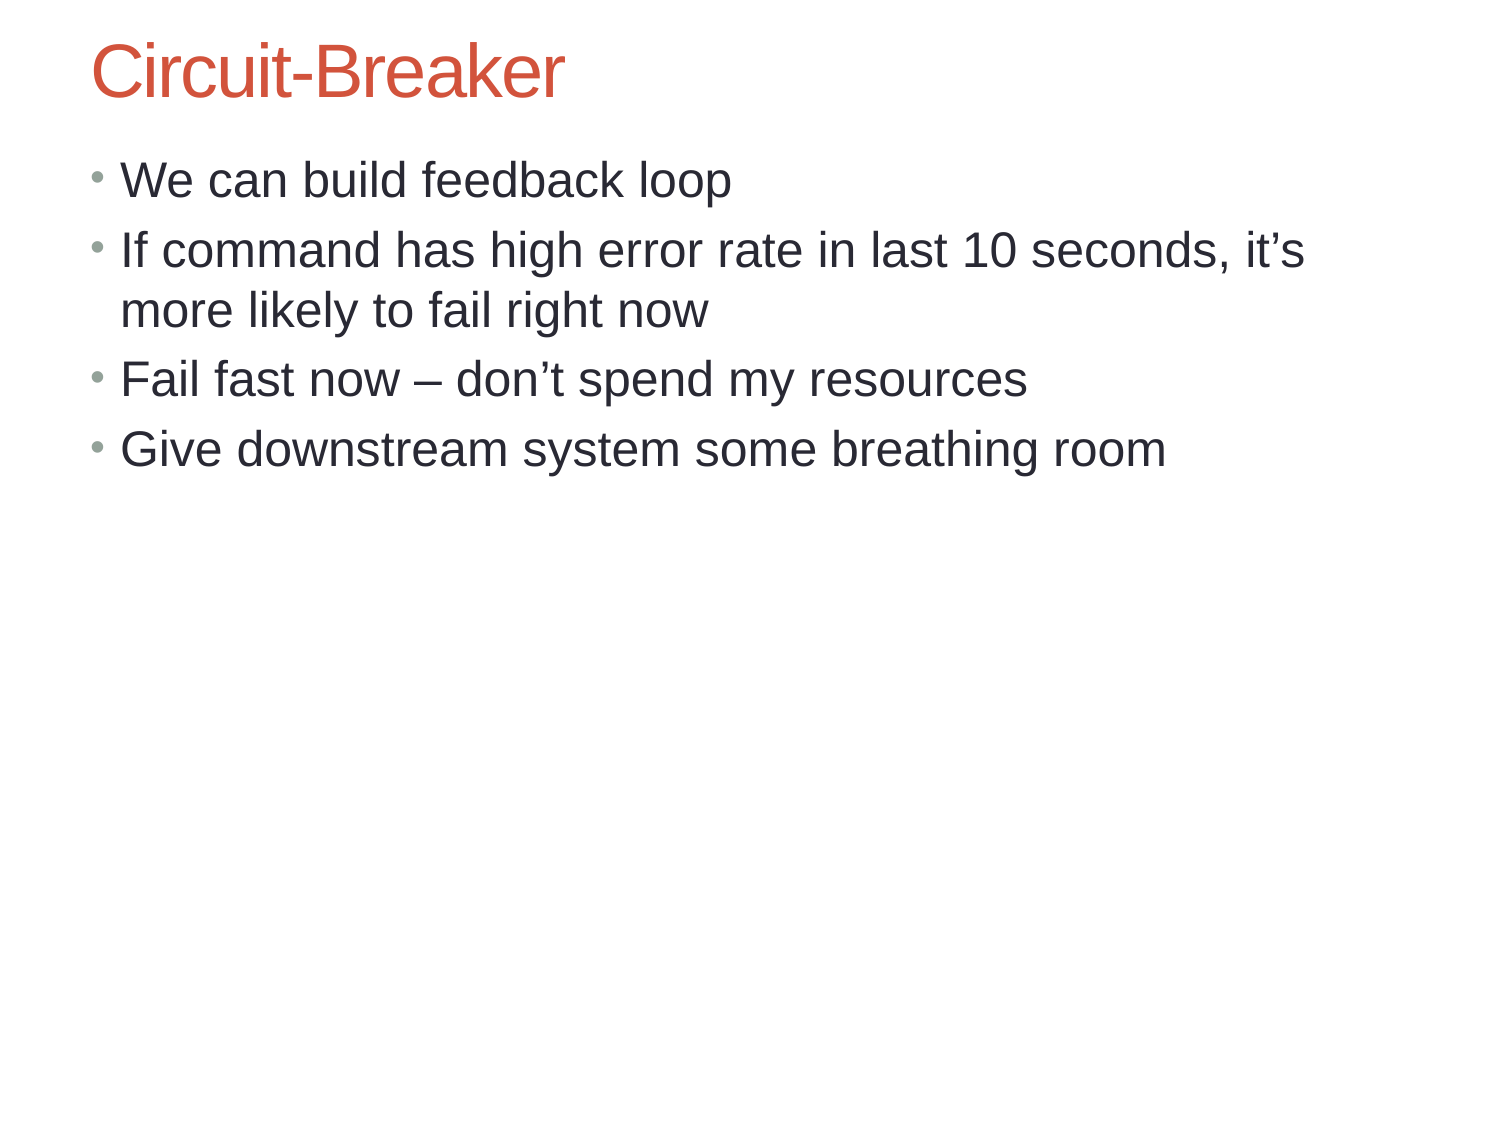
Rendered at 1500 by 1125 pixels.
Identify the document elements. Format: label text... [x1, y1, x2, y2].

list We can build feedback loop If command has high error rate in last 10 seconds, it’s more likely to fail right now Fail fast now – don’t spend my resources Give downstream system some breathing room [75, 139, 1425, 1063]
title Circuit-Breaker [75, 14, 1425, 121]
